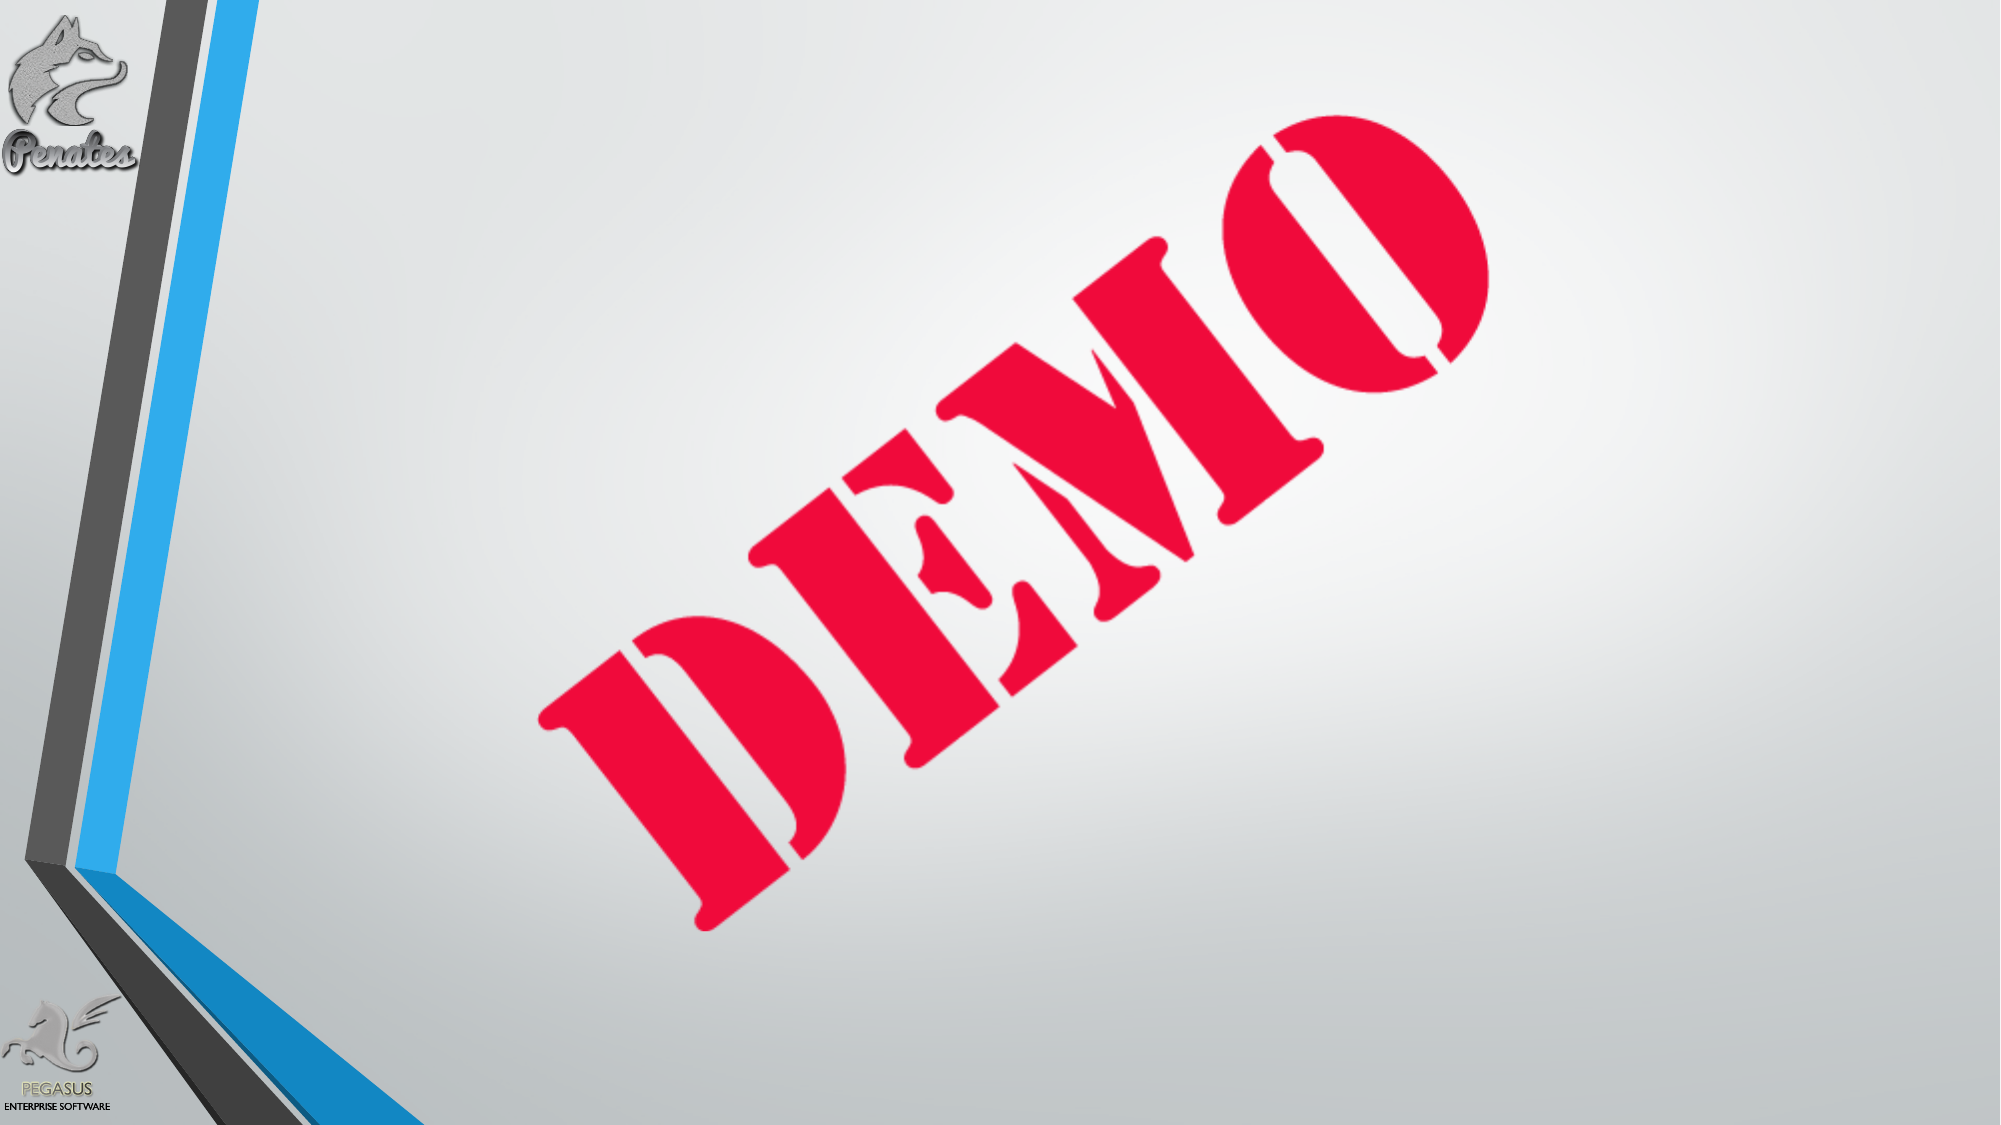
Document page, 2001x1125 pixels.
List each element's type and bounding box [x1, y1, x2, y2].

picture [531, 27, 1530, 1026]
picture [0, 15, 142, 185]
picture [0, 986, 152, 1123]
